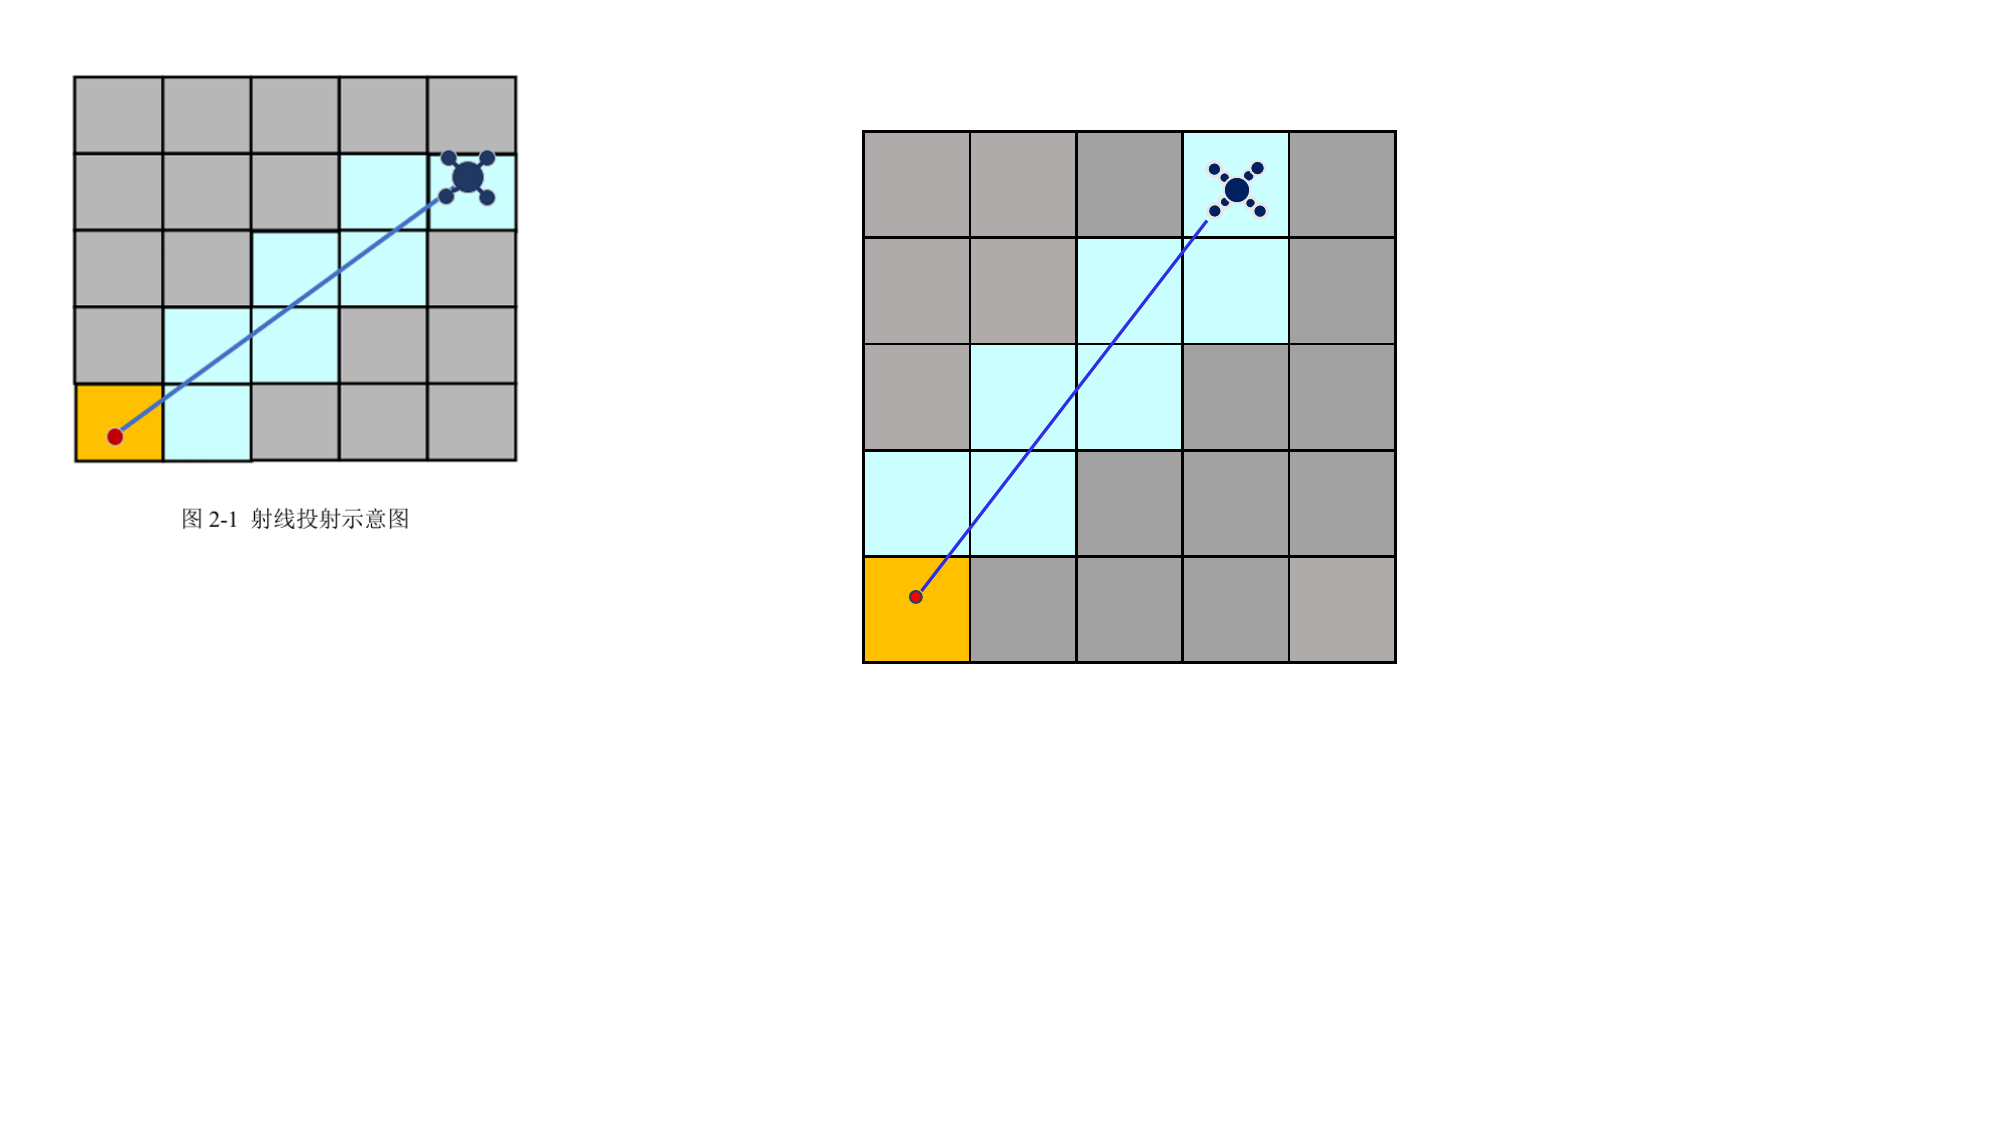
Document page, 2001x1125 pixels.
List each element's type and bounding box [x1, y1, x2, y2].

table_cell [865, 558, 969, 661]
text_box [908, 589, 923, 604]
table_cell [1290, 558, 1394, 661]
text_box [1222, 175, 1252, 205]
table_header [971, 133, 1075, 220]
text_box [1243, 196, 1258, 211]
table_cell [1078, 592, 1181, 661]
picture [39, 51, 589, 551]
text_box [1241, 168, 1256, 183]
table_cell [1290, 452, 1394, 555]
text_box [1205, 160, 1223, 178]
text_box [1217, 170, 1232, 185]
table_cell [1290, 239, 1394, 343]
table_cell [865, 345, 921, 449]
table_cell [1290, 345, 1394, 449]
text_box [1249, 159, 1266, 177]
table_cell [1207, 452, 1288, 555]
table_header [1184, 133, 1288, 236]
table_header [1078, 133, 1181, 220]
table_cell [1207, 345, 1288, 449]
text_box [1251, 202, 1269, 220]
table_cell [865, 239, 921, 343]
table_cell [865, 452, 921, 555]
table_cell [971, 592, 1075, 661]
table_cell [1184, 558, 1288, 661]
text_box [1206, 202, 1224, 220]
table_header [1290, 133, 1394, 236]
text_box [921, 220, 1207, 592]
text_box [1218, 195, 1232, 209]
table_header [865, 133, 969, 236]
table_cell [1207, 239, 1288, 343]
